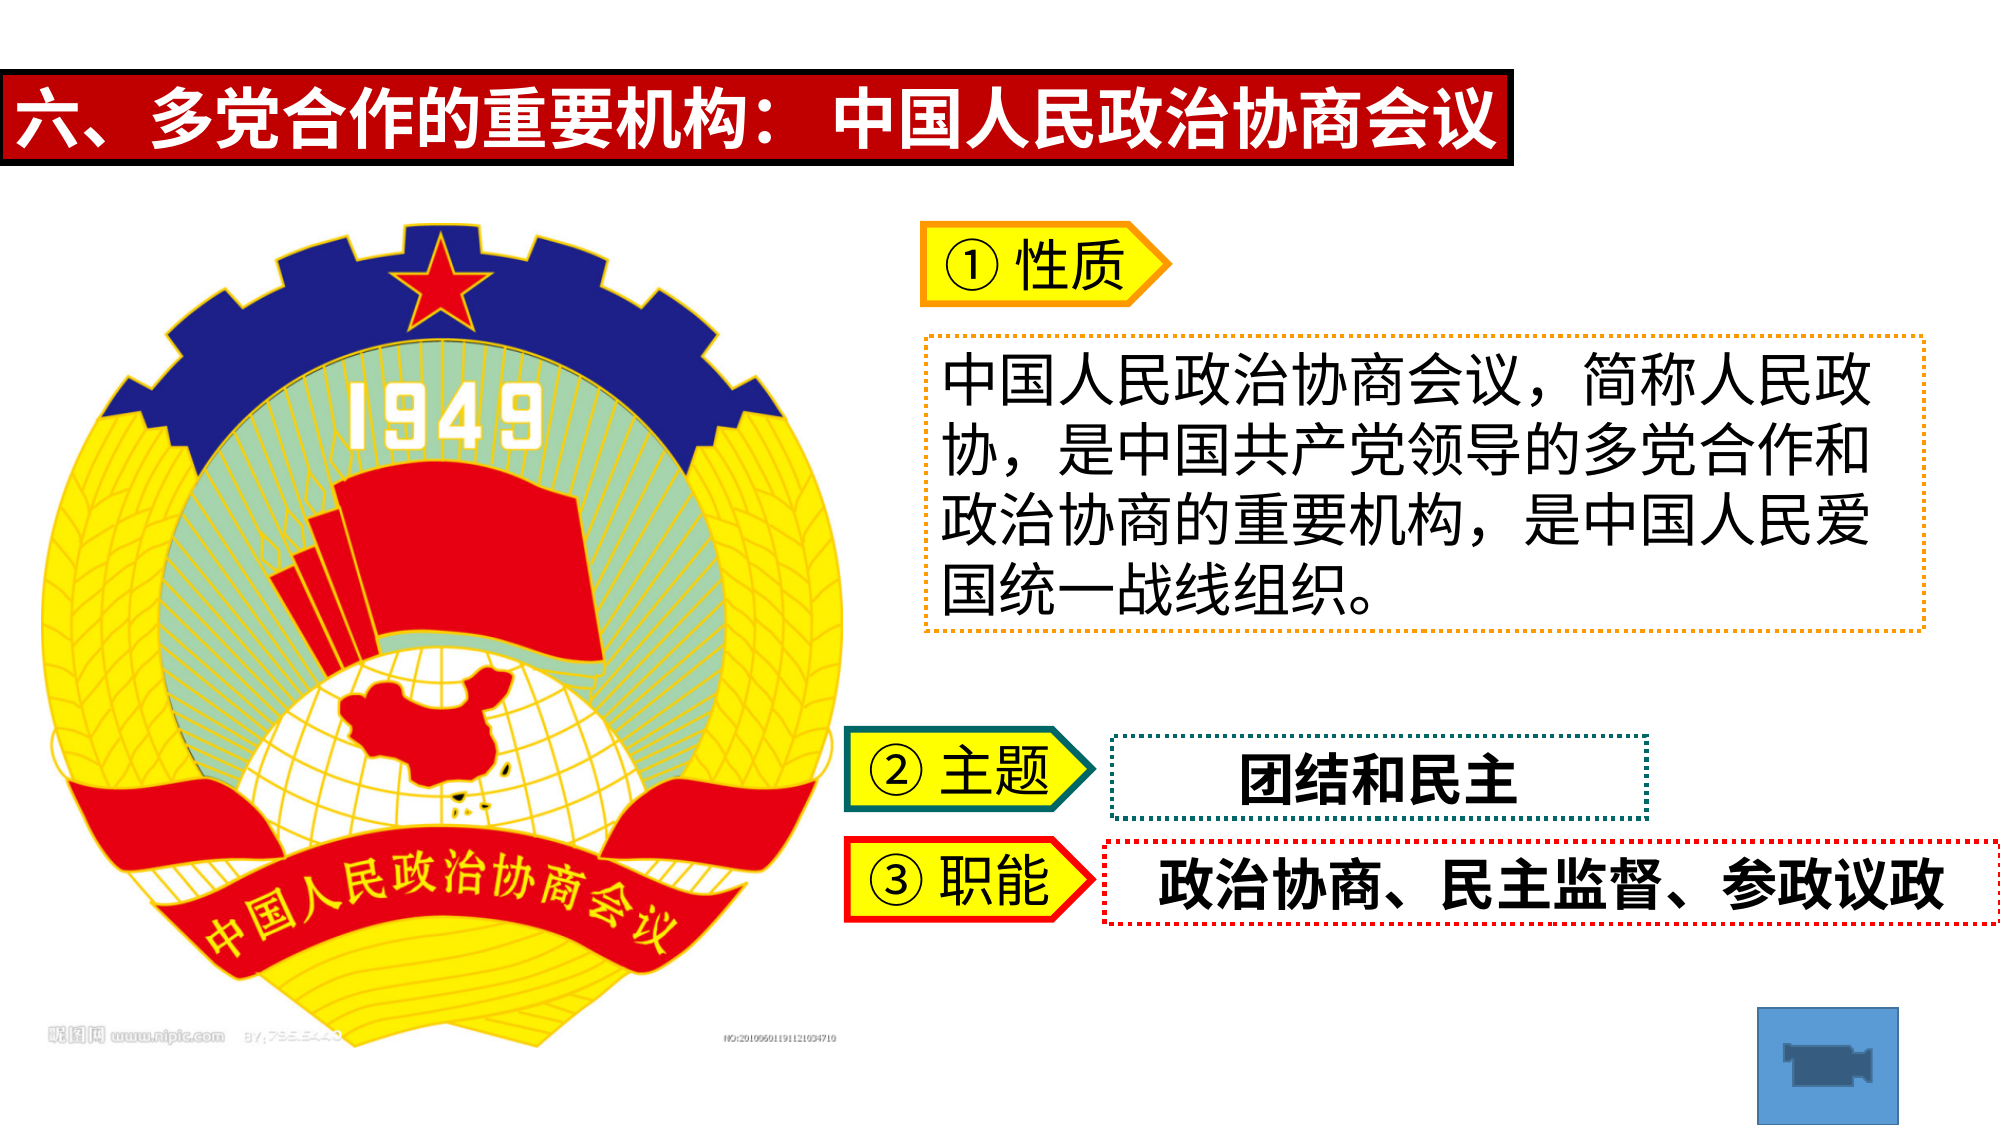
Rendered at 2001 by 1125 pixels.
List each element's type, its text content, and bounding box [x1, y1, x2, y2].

text_box 政治协商、民主监督、参政议政 [1104, 841, 2000, 925]
text_box ③职能 [846, 838, 1094, 921]
text_box ①性质 [922, 223, 1170, 305]
picture [41, 223, 843, 1048]
text_box ②主题 [846, 728, 1094, 810]
text_box 六、多党合作的重要机构： 中国人民政治协商会议 [0, 71, 1511, 163]
text_box 中国人民政治协商会议，简称人民政协，是中国共产党领导的多党合作和政治协商的重要机构，是中国人民爱国统一战线组织。 [926, 336, 1924, 631]
text_box [1757, 1007, 1899, 1125]
text_box 团结和民主 [1111, 736, 1647, 819]
